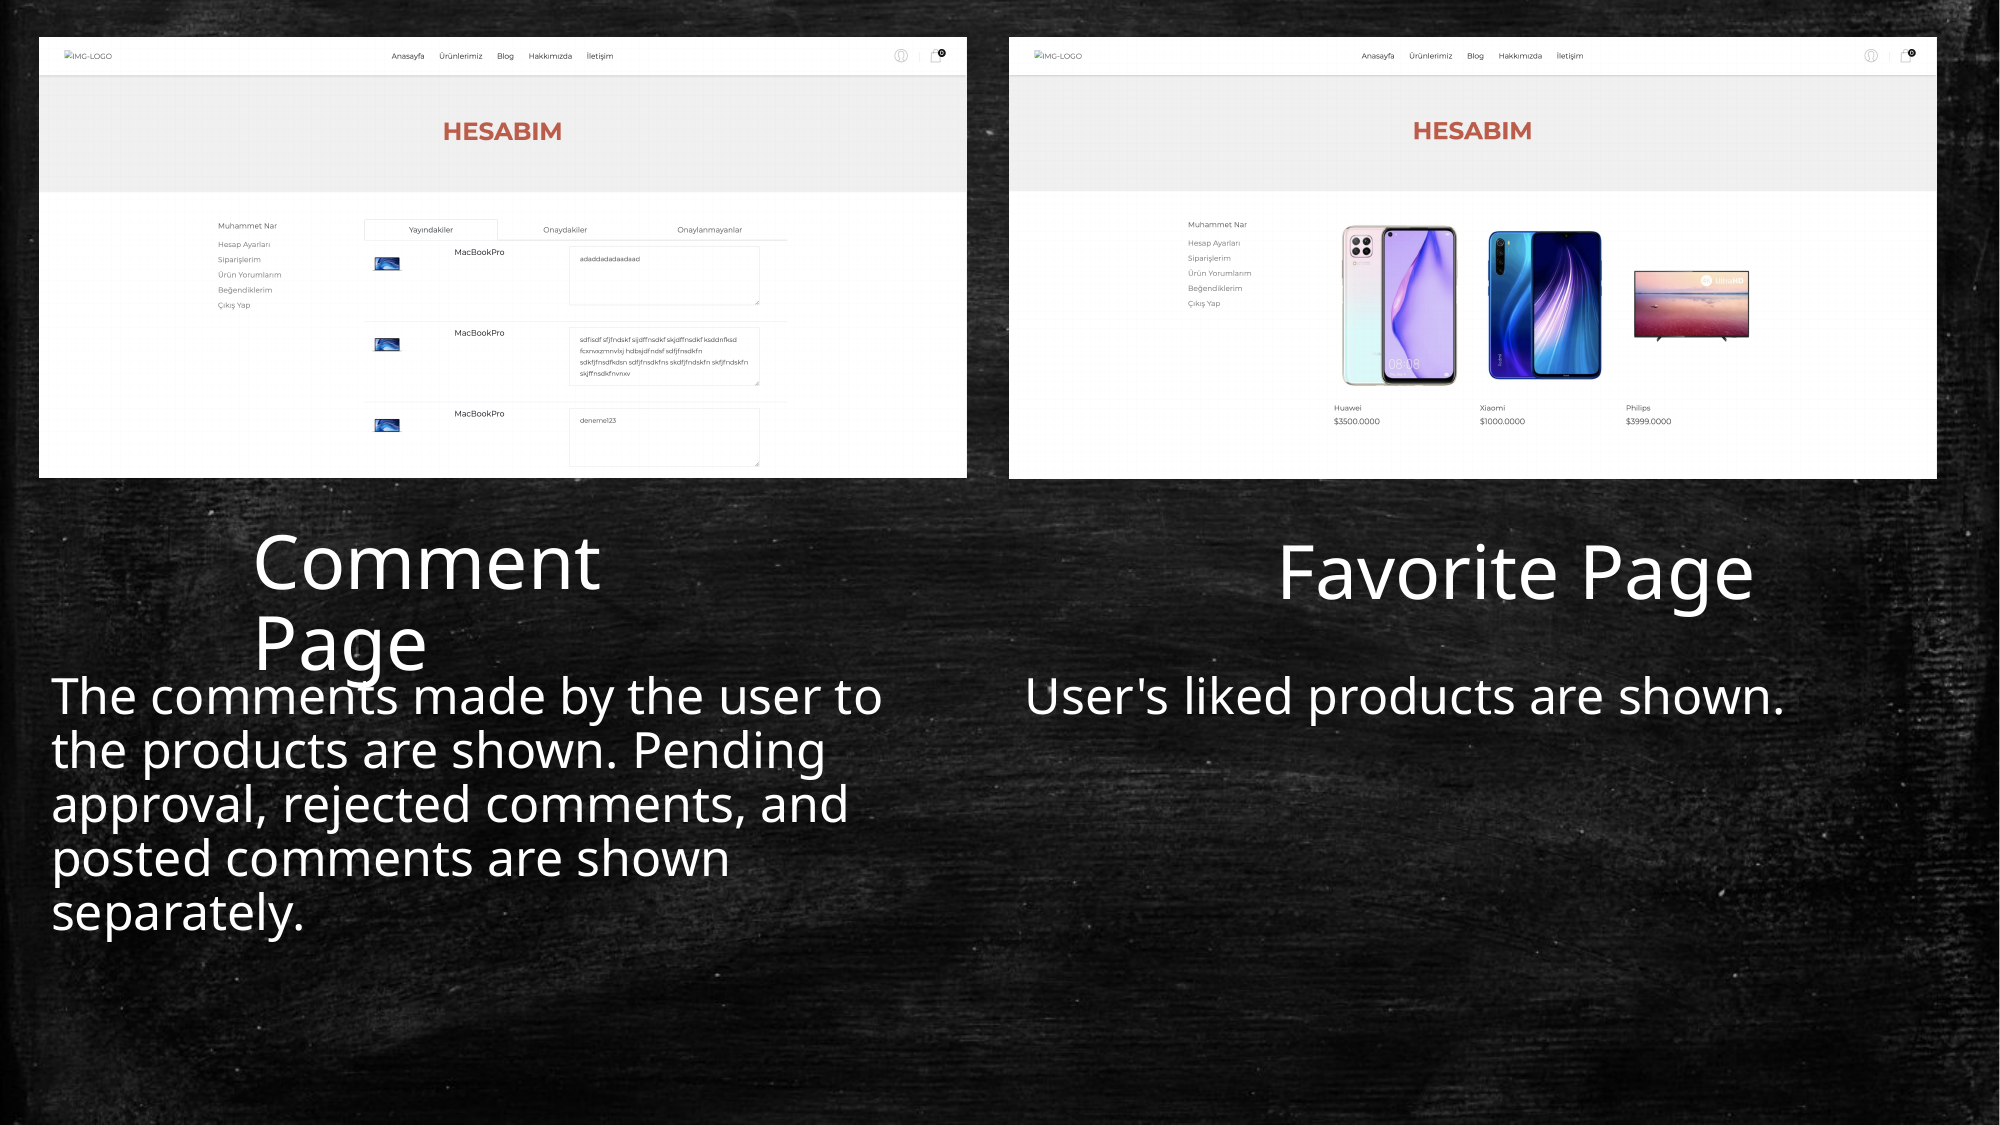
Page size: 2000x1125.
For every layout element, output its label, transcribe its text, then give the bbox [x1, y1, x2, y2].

text_box Comment Page [237, 517, 780, 663]
text_box User's liked products are shown. [1009, 664, 1877, 733]
text_box Favorite Page [1261, 527, 1776, 624]
text_box The comments made by the user to the products are shown. Pending approval, rejected comments, and posted comments are shown separately. [36, 663, 964, 949]
picture [1009, 37, 1937, 479]
picture [39, 37, 967, 478]
